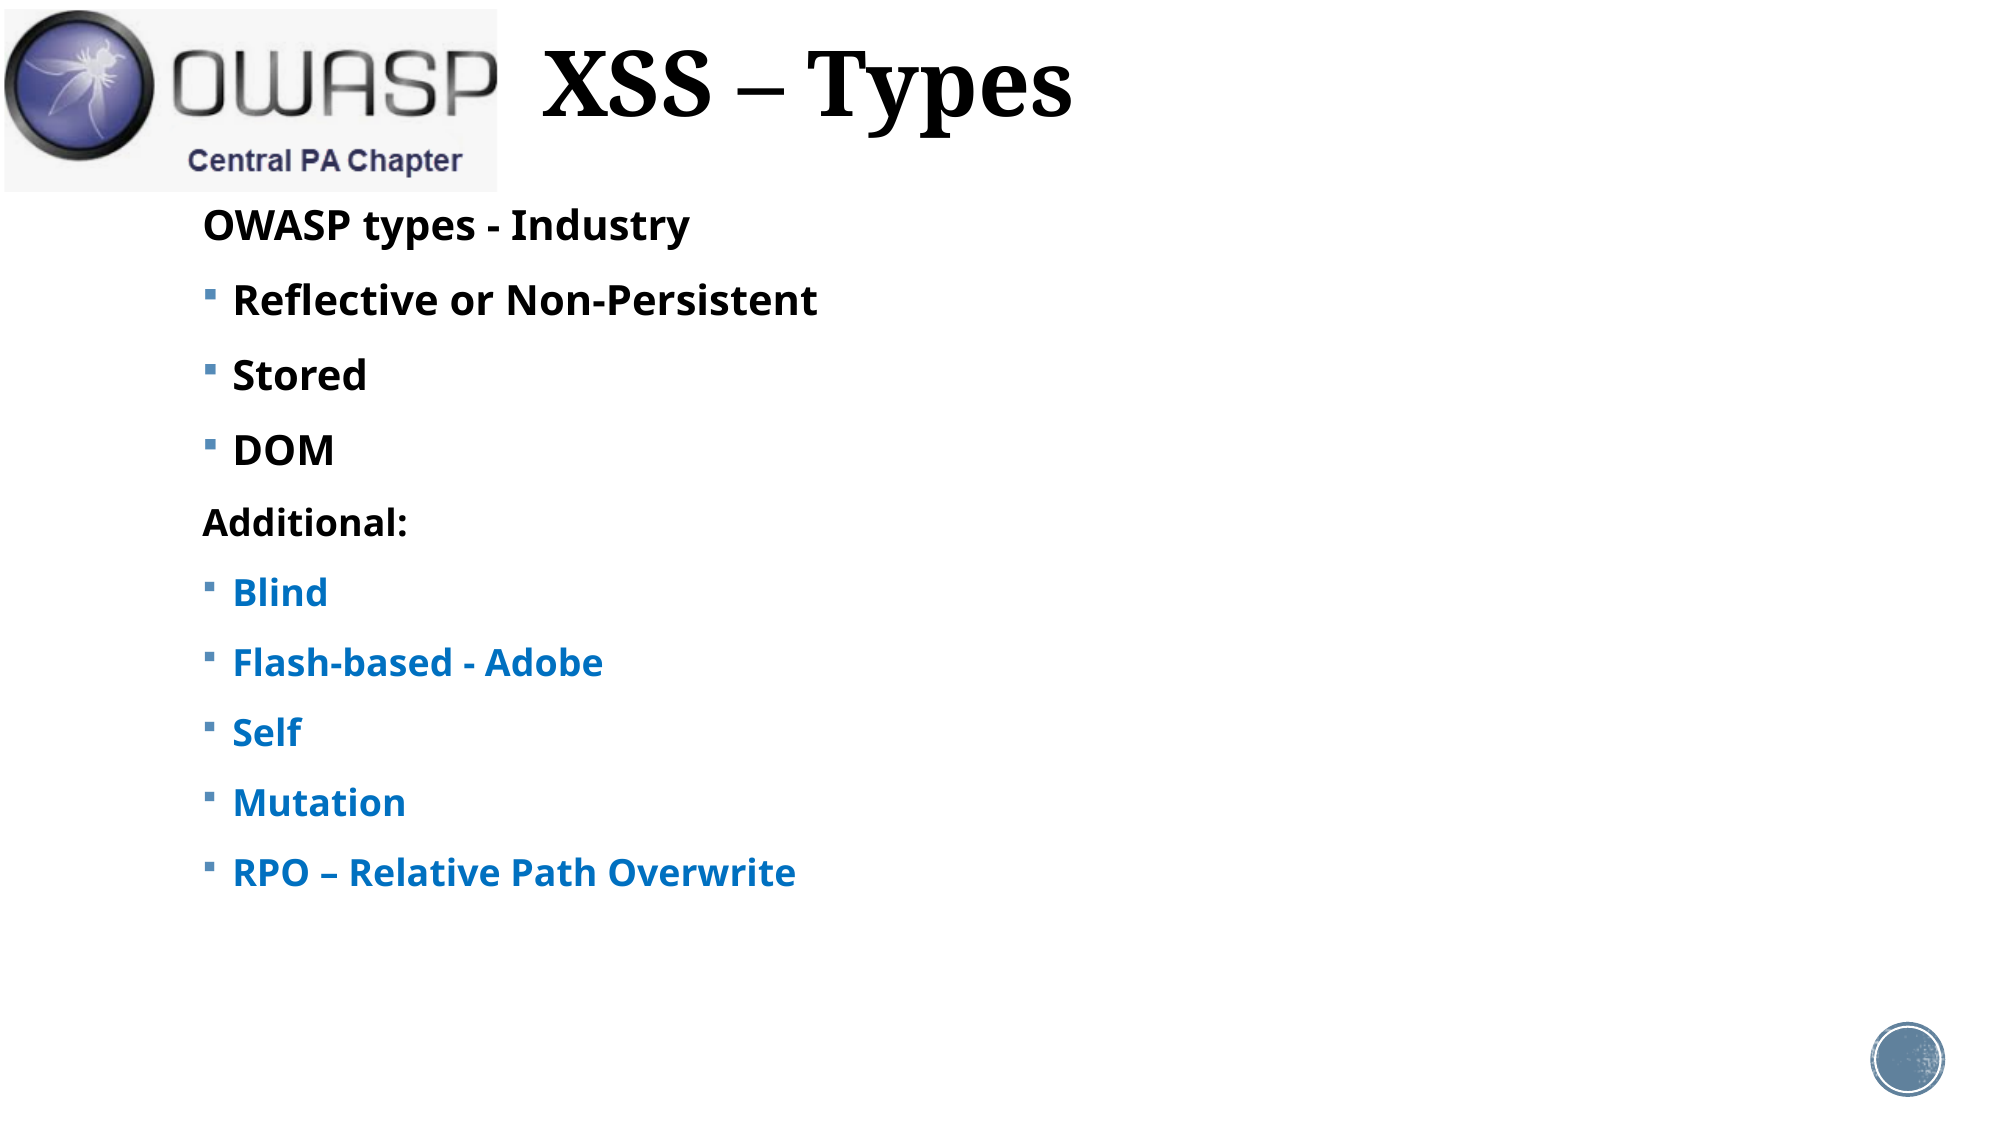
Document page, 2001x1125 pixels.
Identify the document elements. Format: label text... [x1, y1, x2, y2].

list OWASP types - Industry Reflective or Non-Persistent Stored DOM Additional: Blind Flash-based - Adobe Self Mutation RPO – Relative Path Overwrite [187, 191, 1813, 1031]
title XSS – Types [527, 30, 2000, 144]
picture [0, 9, 502, 192]
